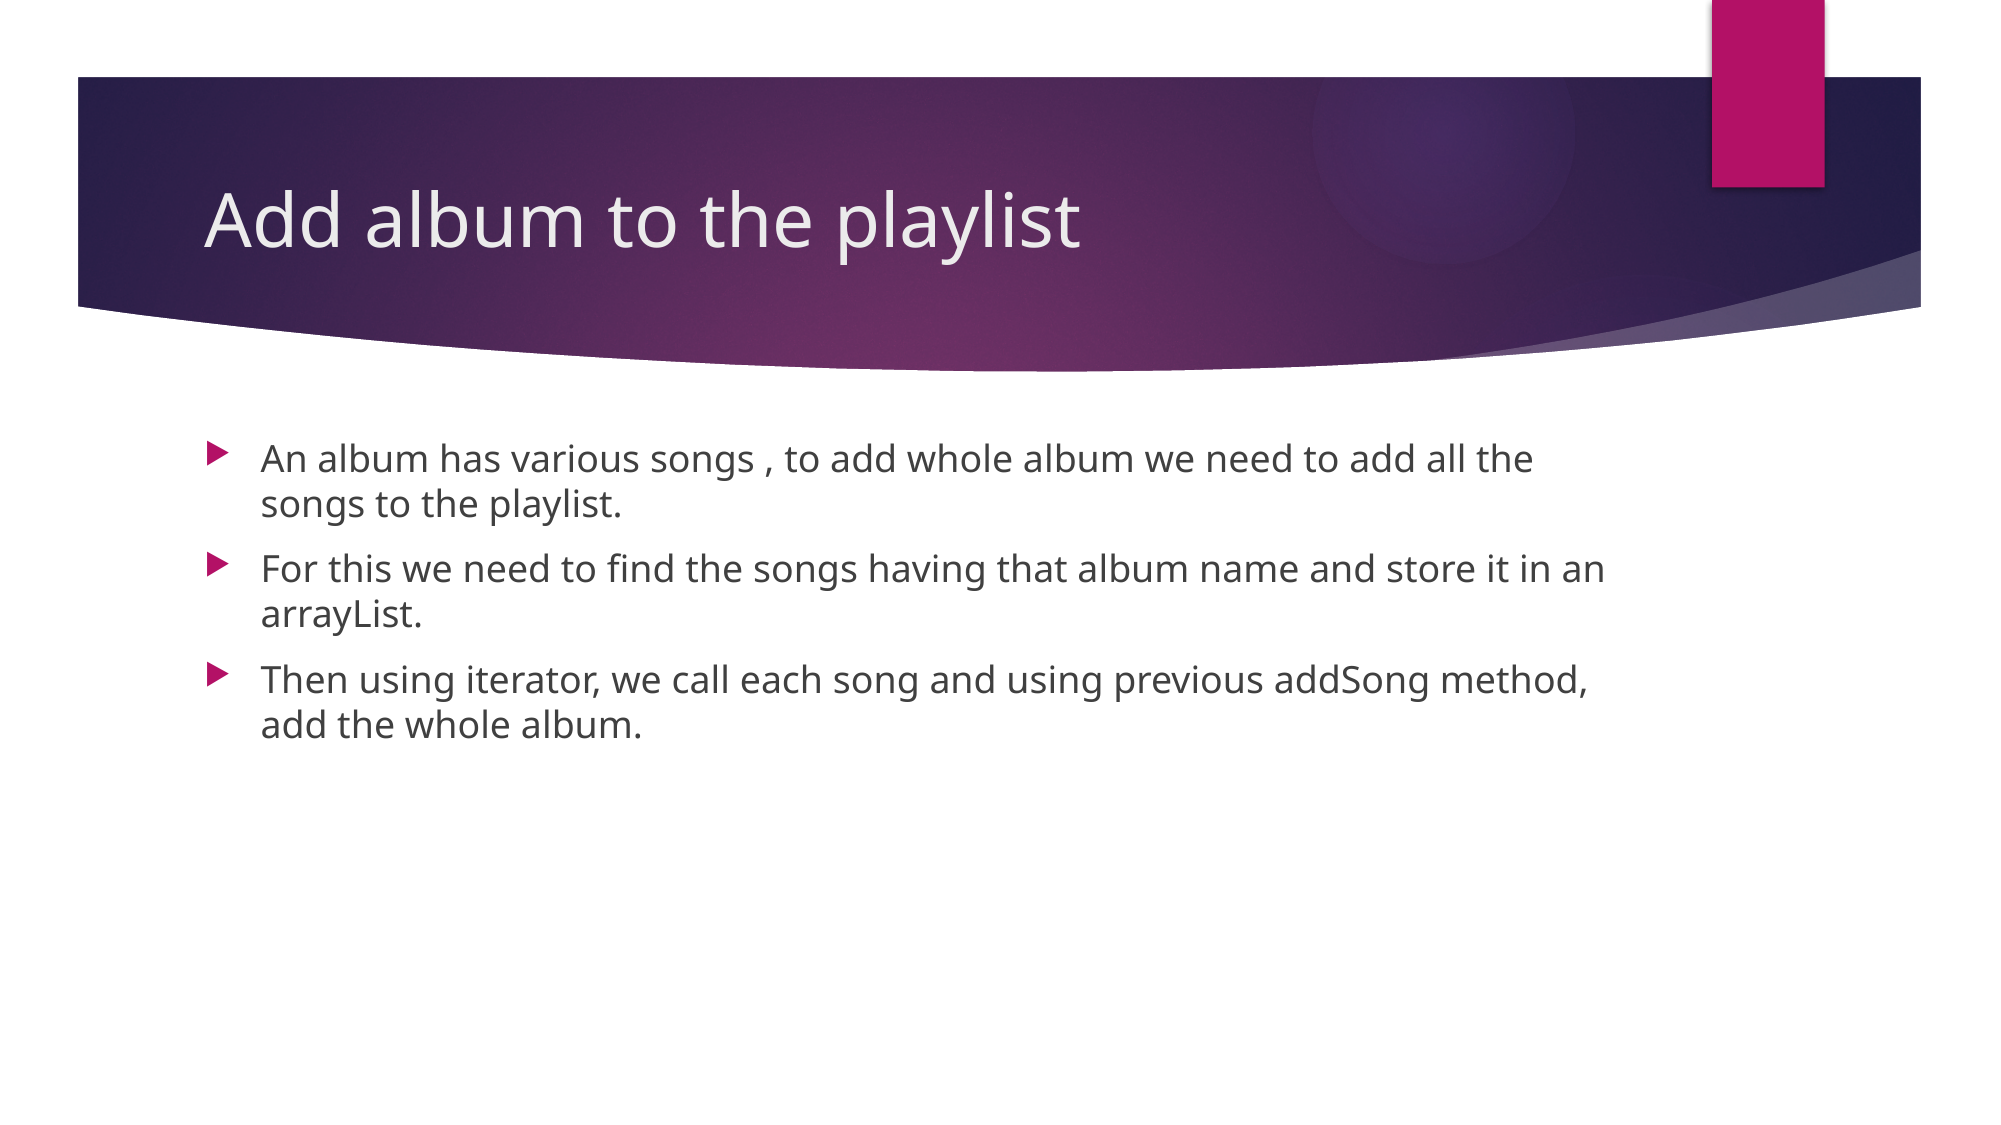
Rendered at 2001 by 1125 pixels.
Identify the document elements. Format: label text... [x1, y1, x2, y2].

list An album has various songs , to add whole album we need to add all the songs to the playlist. For this we need to find the songs having that album name and store it in an arrayList. Then using iterator, we call each song and using previous addSong method, add the whole album. [189, 427, 1638, 988]
title Add album to the playlist [189, 159, 1627, 276]
